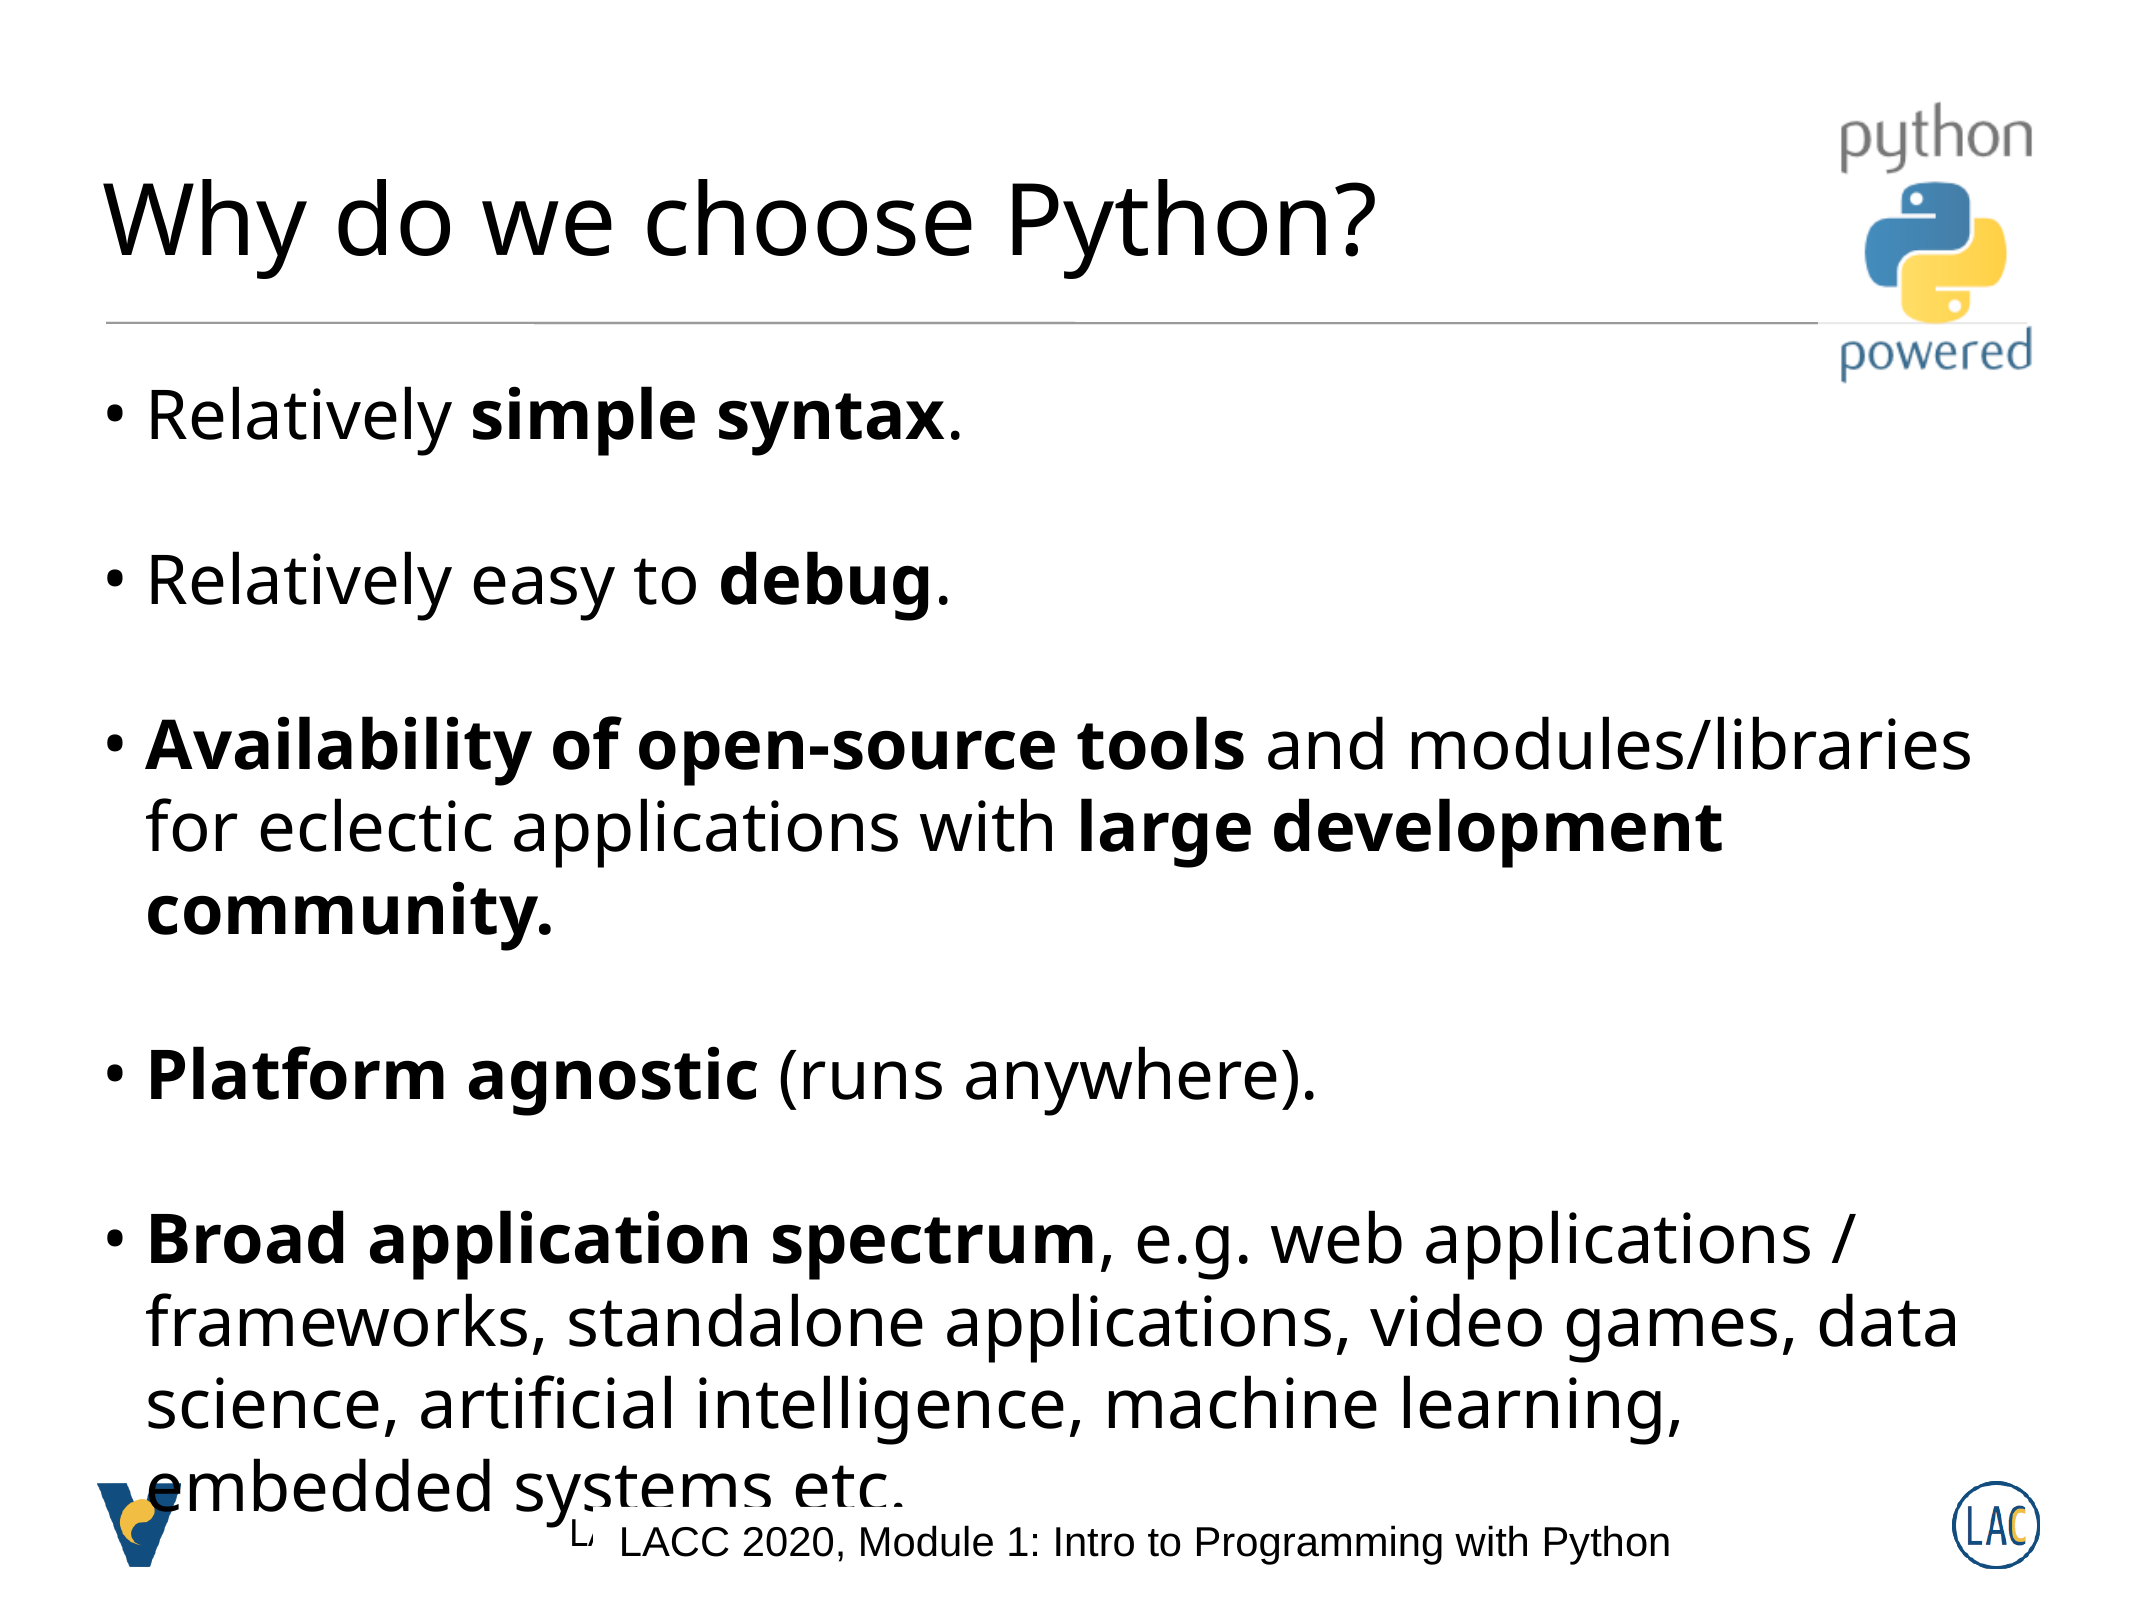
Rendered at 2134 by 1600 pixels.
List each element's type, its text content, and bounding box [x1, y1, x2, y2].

text_box LACC 2020, Module 1: Intro to Programming with Python [593, 1506, 1698, 1574]
list Relatively simple syntax. Relatively easy to debug. Availability of open-source tools and modules/libraries for eclectic applications with large development community. Platform agnostic (runs anywhere). Broad application spectrum, e.g. web applications / frameworks, standalone applications, video games, data science, artificial intelligence, machine learning, embedded systems etc. [93, 361, 2016, 1582]
picture [1818, 91, 2054, 398]
title Why do we choose Python? [93, 0, 2041, 284]
picture [1951, 1480, 2040, 1569]
